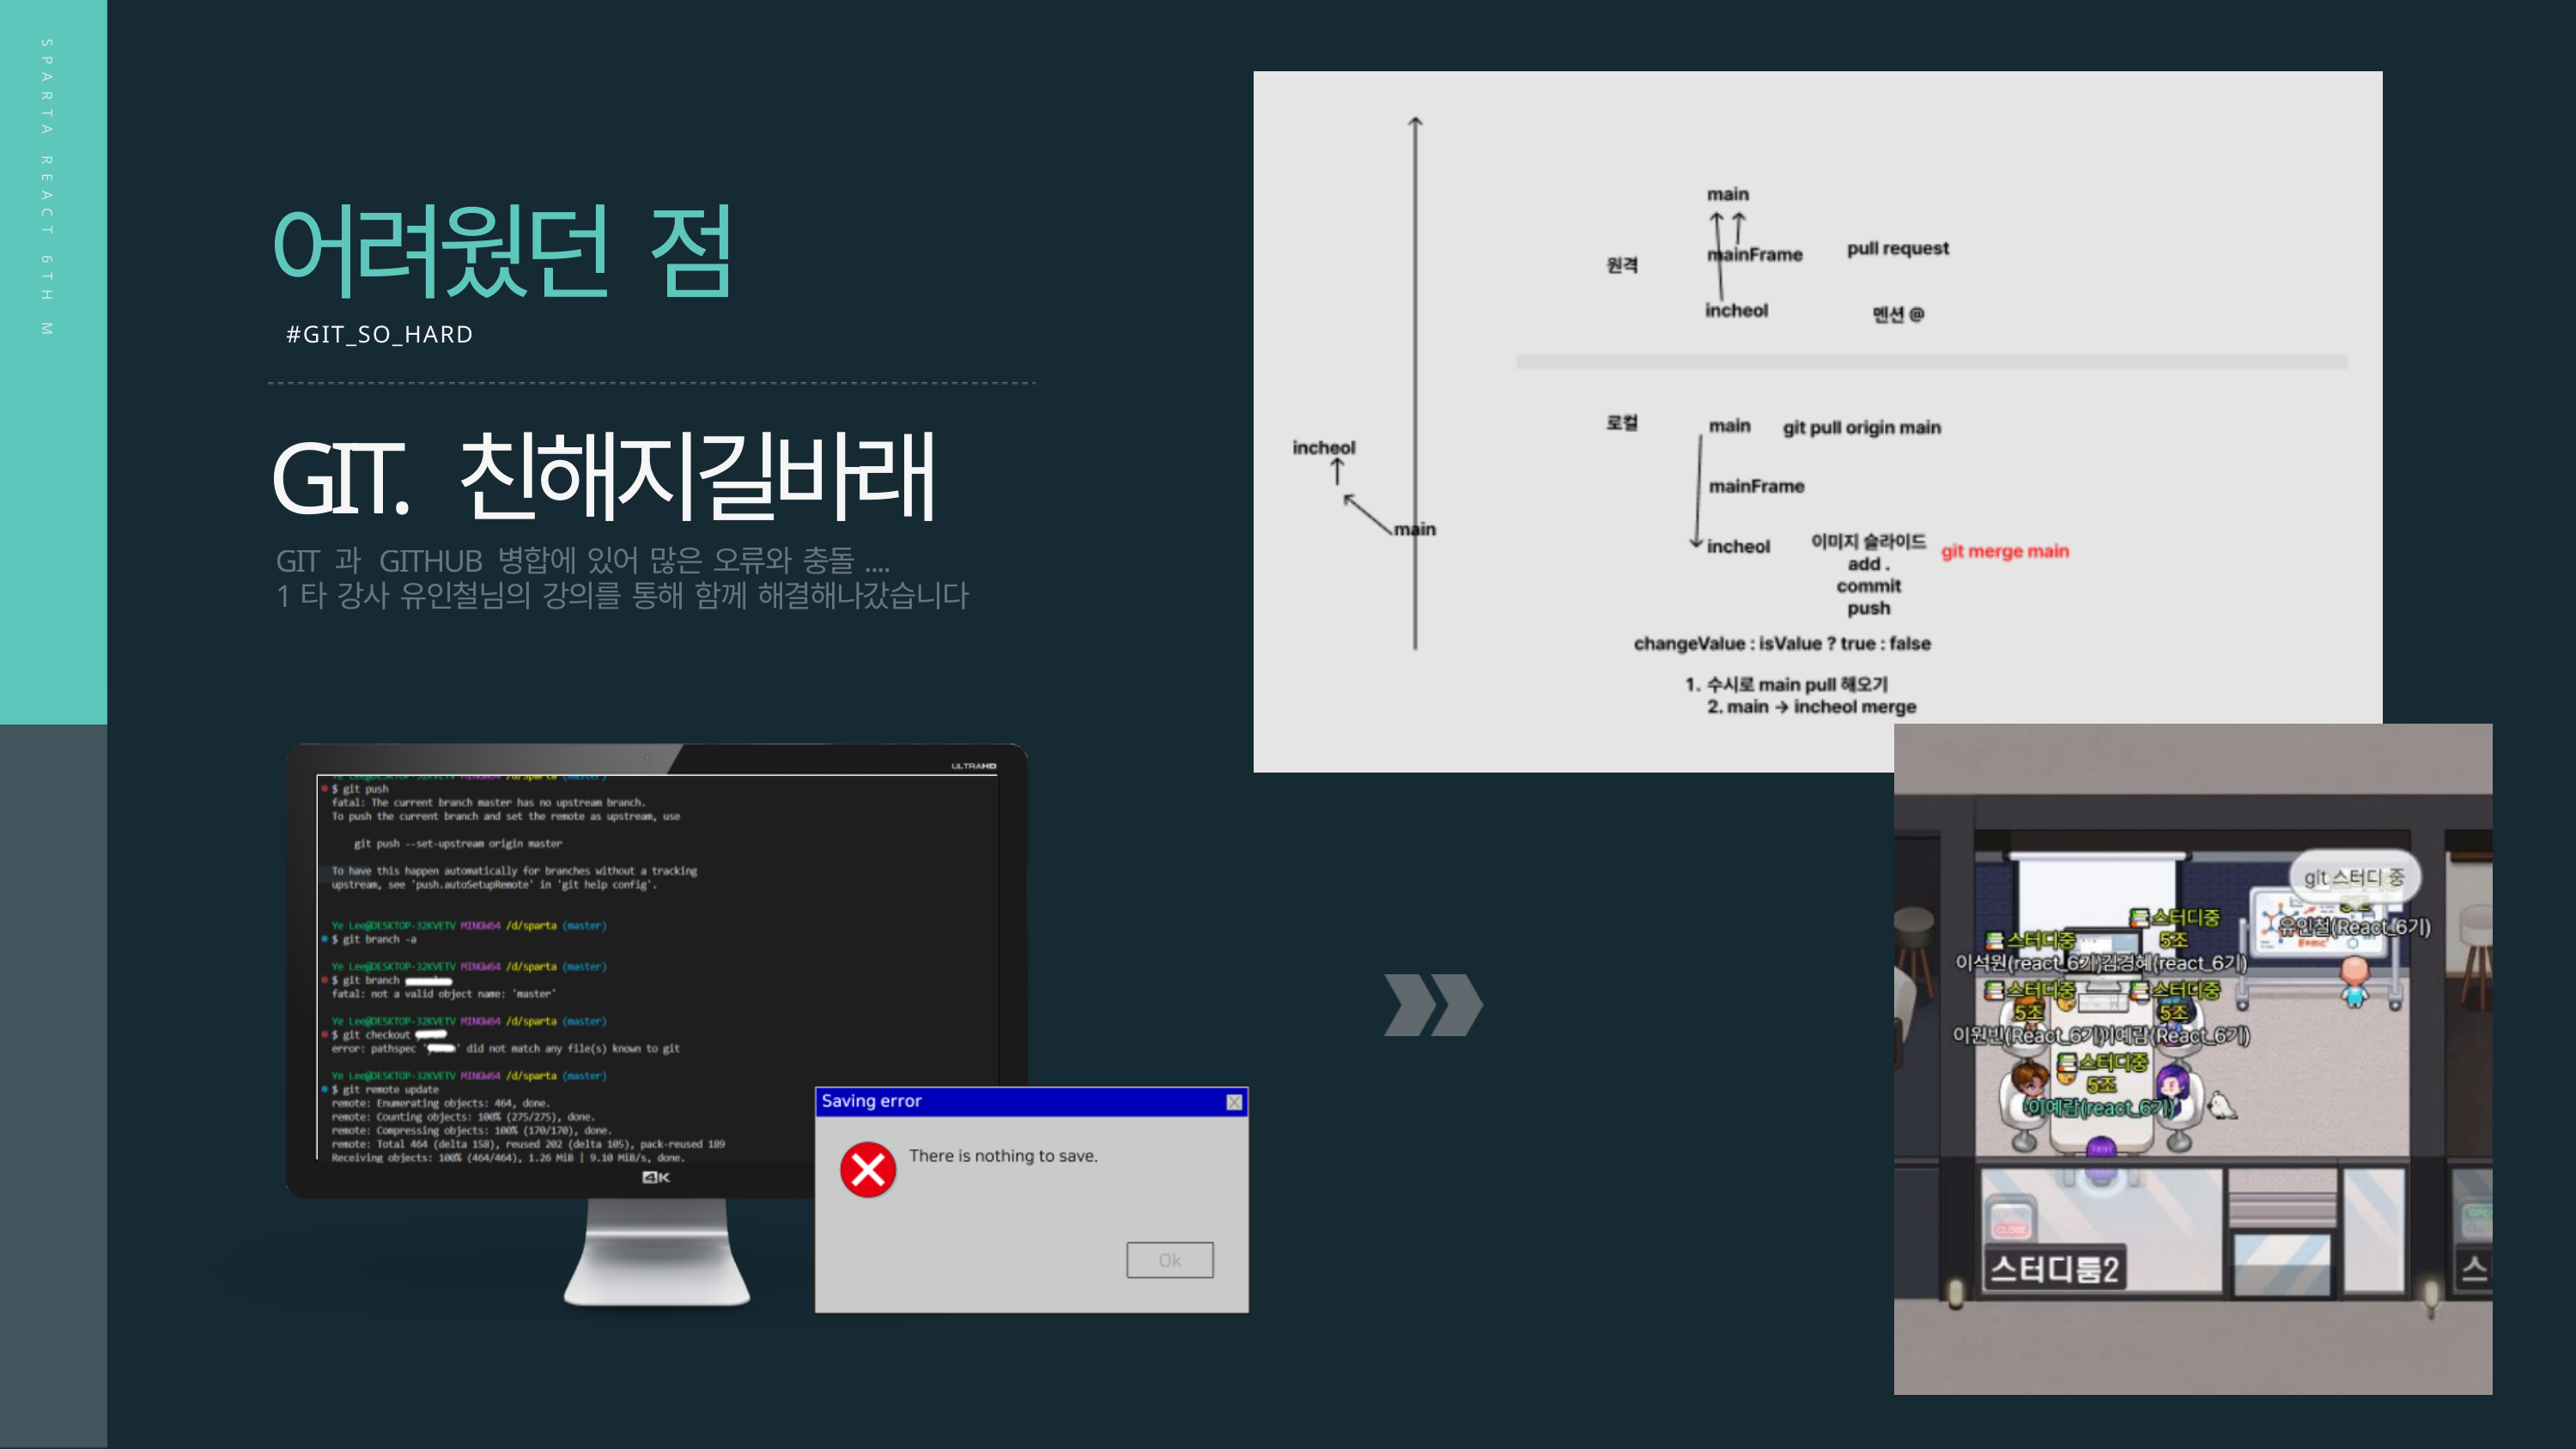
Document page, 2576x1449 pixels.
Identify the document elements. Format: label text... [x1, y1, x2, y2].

picture [1384, 974, 1484, 1036]
picture [1254, 71, 2493, 1396]
picture [0, 0, 108, 1449]
text_box 어려웠던 점 [268, 182, 1249, 328]
picture [268, 382, 1036, 385]
text_box GIT 과 GITHUB 병합에 있어 많은 오류와 충돌.... 1타 강사 유인철님의 강의를 통해 함께 해결해나갔습니다 [275, 542, 1208, 617]
picture [197, 743, 1253, 1421]
text_box GIT. 친해지길바래 [268, 411, 1163, 549]
text_box #GIT_SO_HARD [286, 325, 1035, 348]
